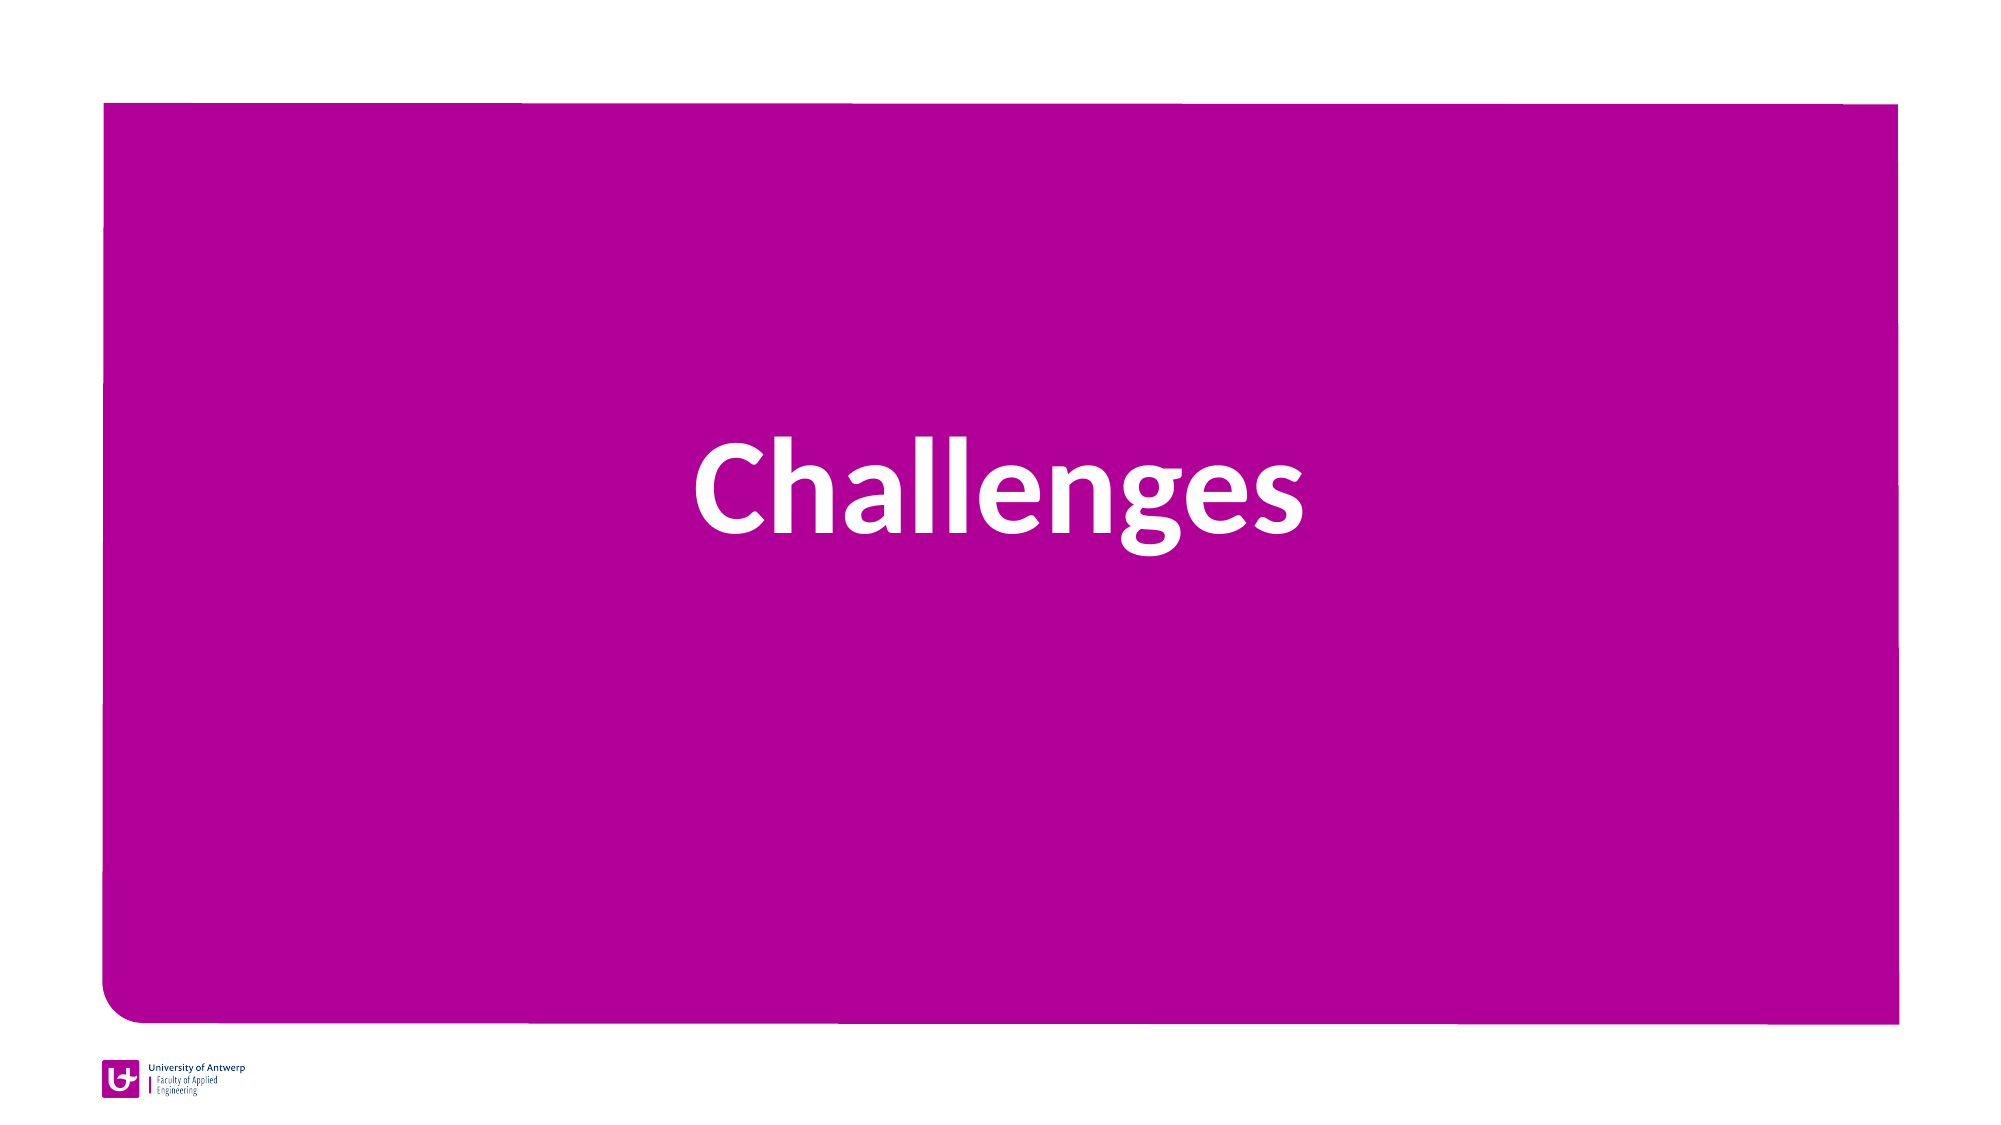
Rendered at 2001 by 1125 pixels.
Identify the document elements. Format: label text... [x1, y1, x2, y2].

picture [102, 1060, 245, 1098]
title Challenges [100, 380, 1900, 598]
